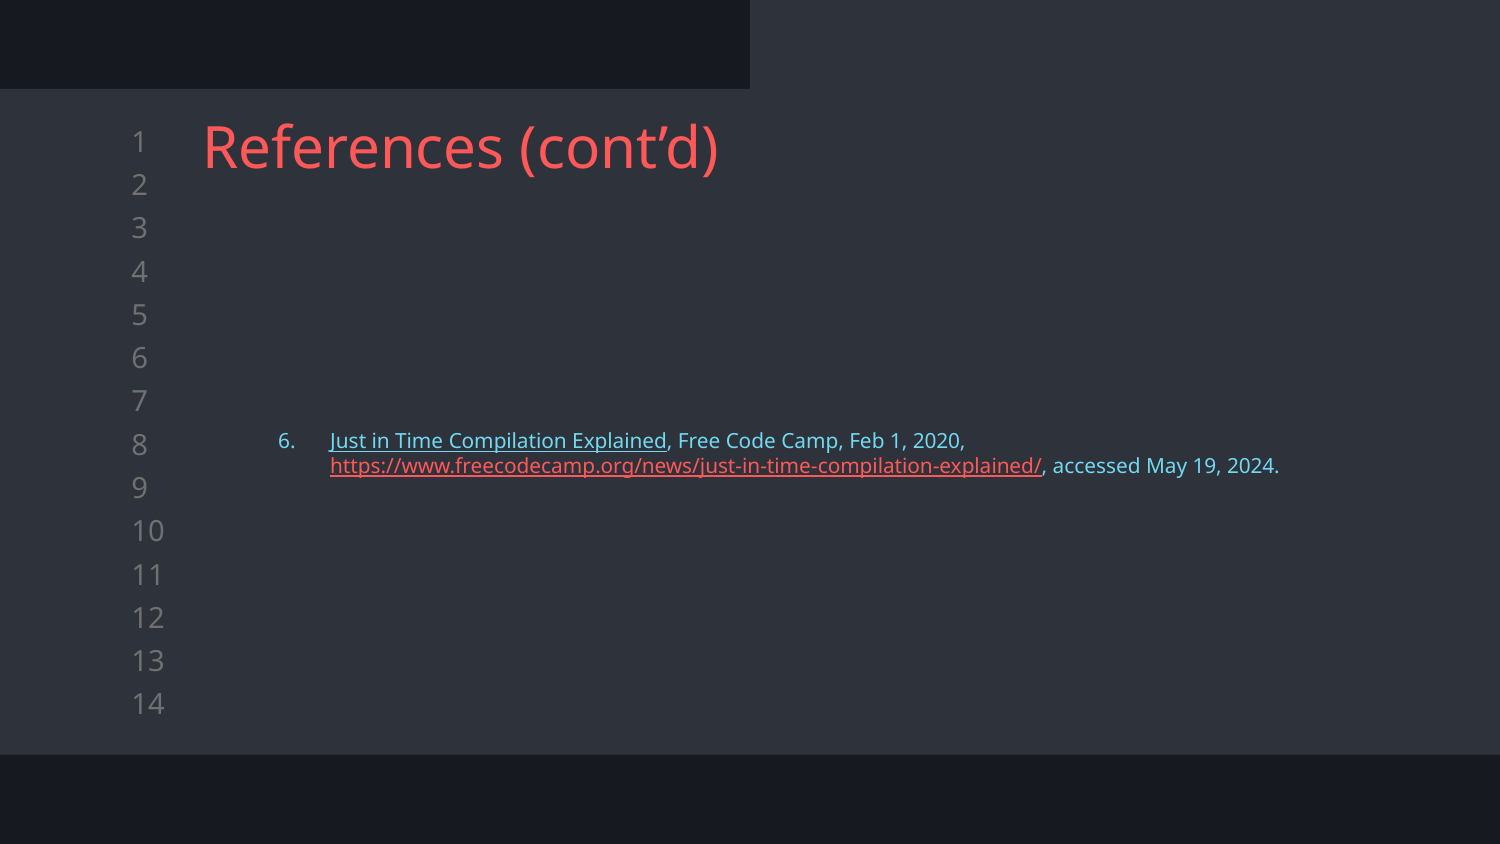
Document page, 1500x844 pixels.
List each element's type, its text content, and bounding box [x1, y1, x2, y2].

title References (cont’d) [187, 95, 1384, 185]
list Just in Time Compilation Explained, Free Code Camp, Feb 1, 2020, https://www.freecodecamp.org/news/just-in-time-compilation-explained/, accessed May 19, 2024. [240, 174, 1384, 735]
